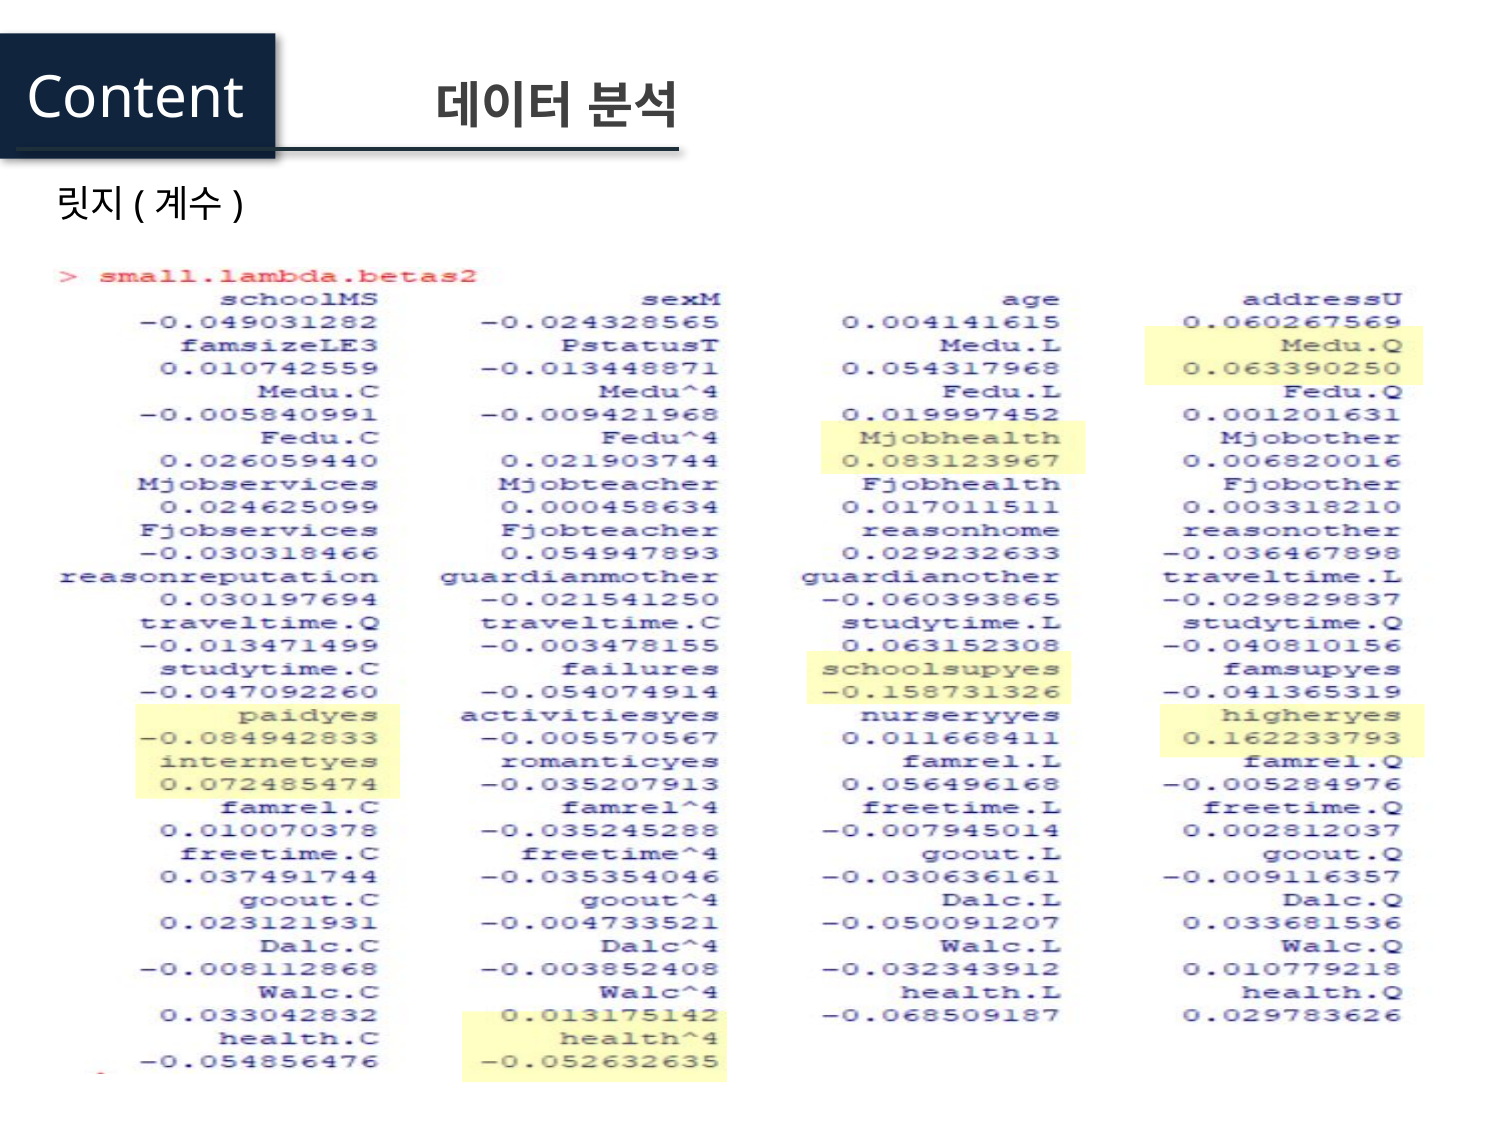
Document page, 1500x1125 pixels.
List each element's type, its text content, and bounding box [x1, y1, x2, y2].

picture [52, 266, 1448, 1074]
text_box 릿지(계수) [41, 172, 939, 233]
text_box 데이터 분석 [420, 66, 695, 142]
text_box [0, 33, 276, 160]
